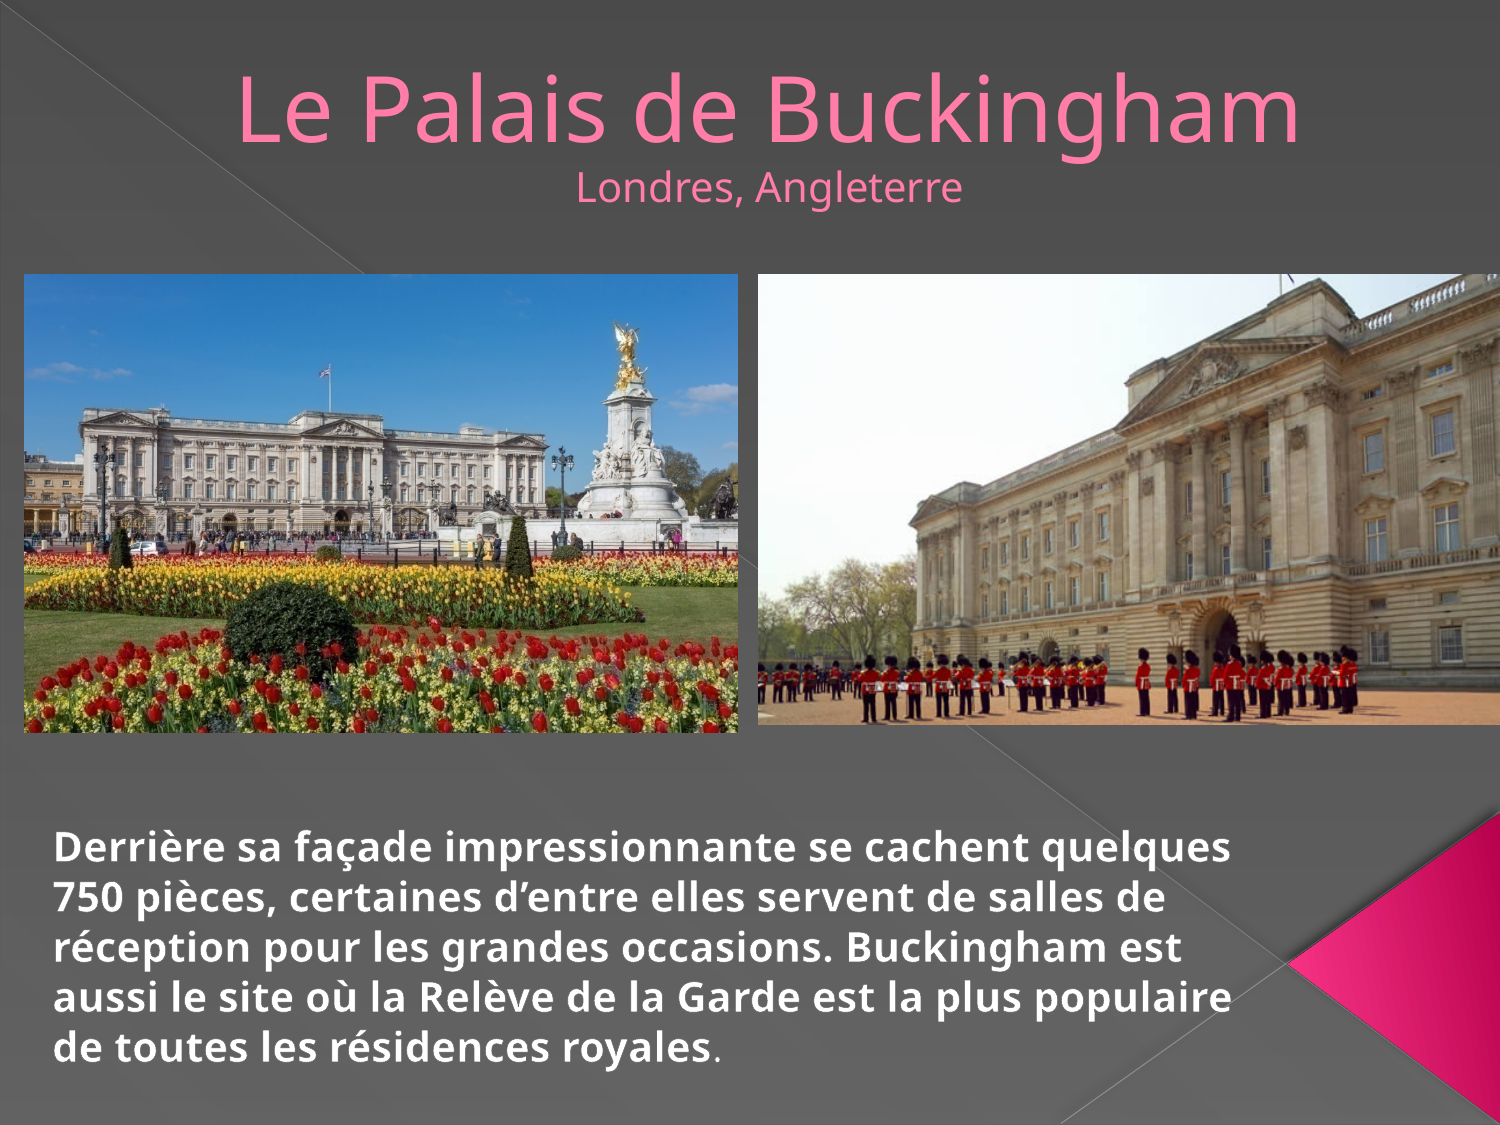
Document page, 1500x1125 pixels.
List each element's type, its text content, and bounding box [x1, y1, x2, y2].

title Le Palais de Buckingham Londres, Angleterre [0, 0, 1461, 219]
subtitle Derrière sa façade impressionnante se cachent quelques 750 pièces, certaines d’entre elles servent de salles de réception pour les grandes occasions. Buckingham est aussi le site où la Relève de la Garde est la plus populaire de toutes les résidences royales. [37, 812, 1288, 1088]
picture [758, 274, 1500, 726]
picture [24, 274, 738, 733]
